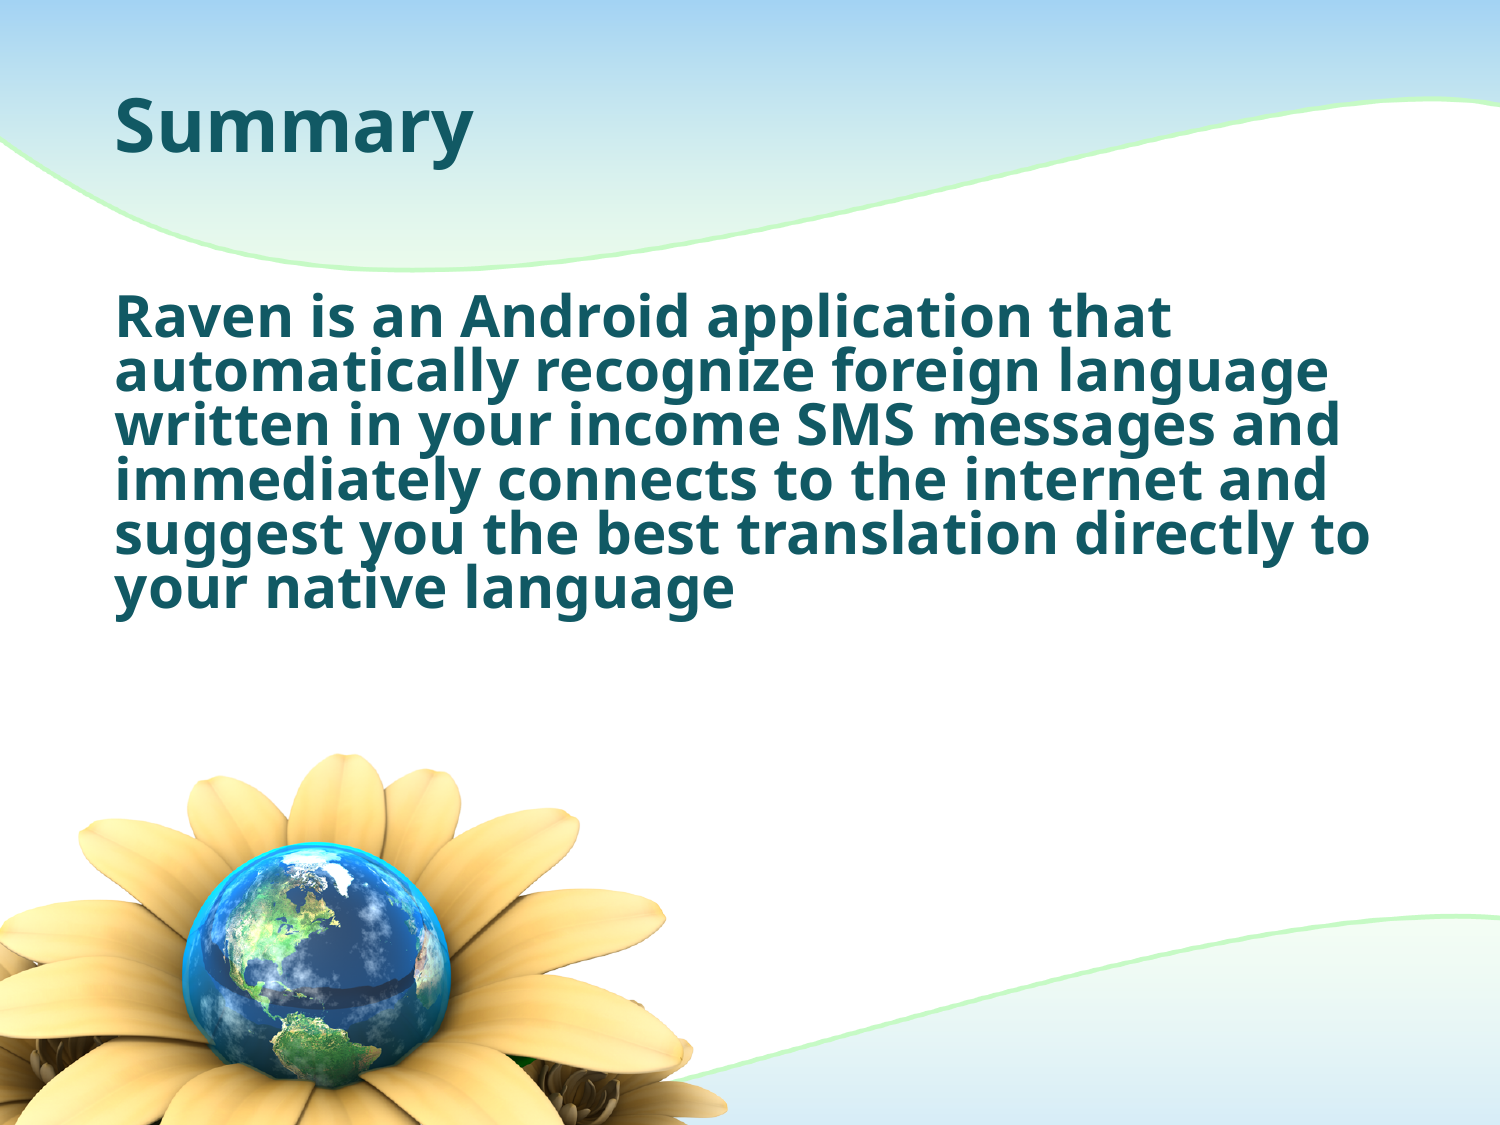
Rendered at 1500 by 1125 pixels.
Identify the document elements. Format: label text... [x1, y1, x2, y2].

picture [0, 0, 1500, 1125]
title Summary [99, 70, 1450, 176]
list Raven is an Android application that automatically recognize foreign language written in your income SMS messages and immediately connects to the internet and suggest you the best translation directly to your native language [99, 287, 1450, 1005]
